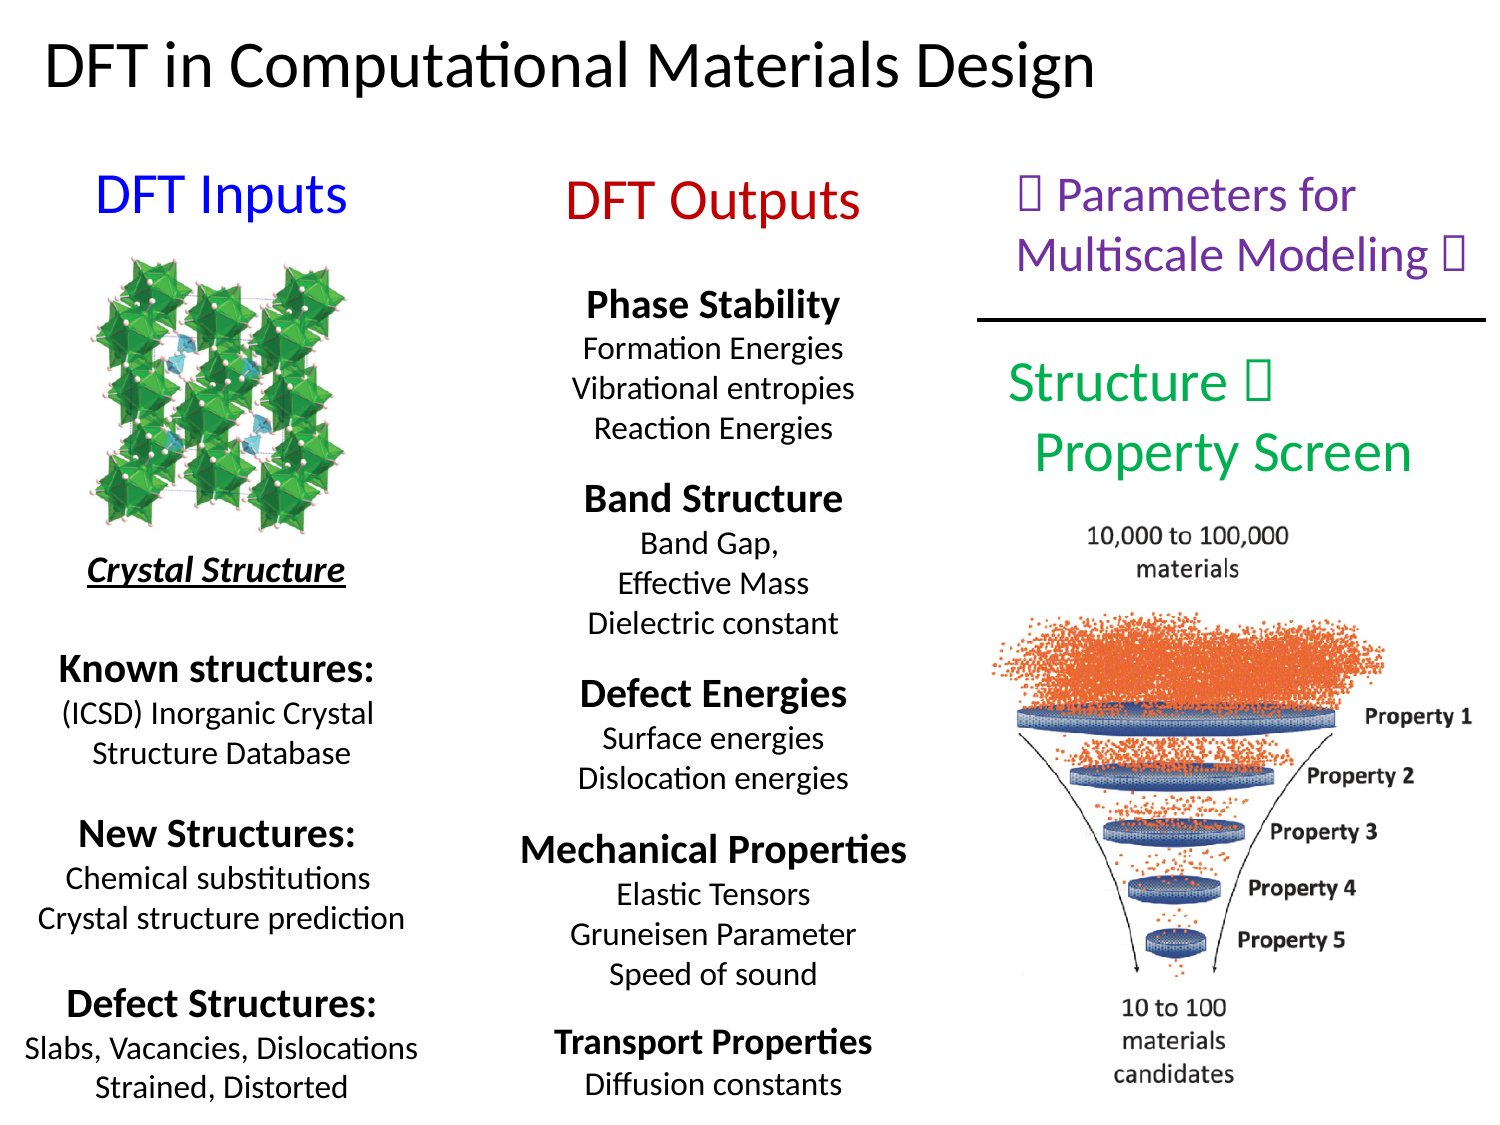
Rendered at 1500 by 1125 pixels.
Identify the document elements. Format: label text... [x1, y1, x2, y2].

text_box DFT Inputs [80, 148, 364, 233]
picture [963, 512, 1500, 1090]
text_box DFT in Computational Materials Design [30, 13, 1113, 109]
text_box DFT Outputs [550, 153, 877, 239]
text_box Crystal Structure [72, 537, 361, 598]
text_box Known structures: (ICSD) Inorganic Crystal Structure Database New Structures: Chemical substitutions Crystal structure prediction Defect Structures: Slabs, Vacancies, Dislocations Strained, Distorted [9, 633, 434, 1113]
picture [81, 250, 357, 539]
text_box  Parameters for Multiscale Modeling  [1000, 153, 1497, 289]
text_box Phase Stability Formation Energies Vibrational entropies Reaction Energies Band Structure Band Gap, Effective Mass Dielectric constant Defect Energies Surface energies Dislocation energies Mechanical Properties Elastic Tensors Gruneisen Parameter Speed of sound Transport Properties Diffusion constants [504, 269, 923, 1110]
text_box Structure  Property Screen [993, 335, 1428, 491]
